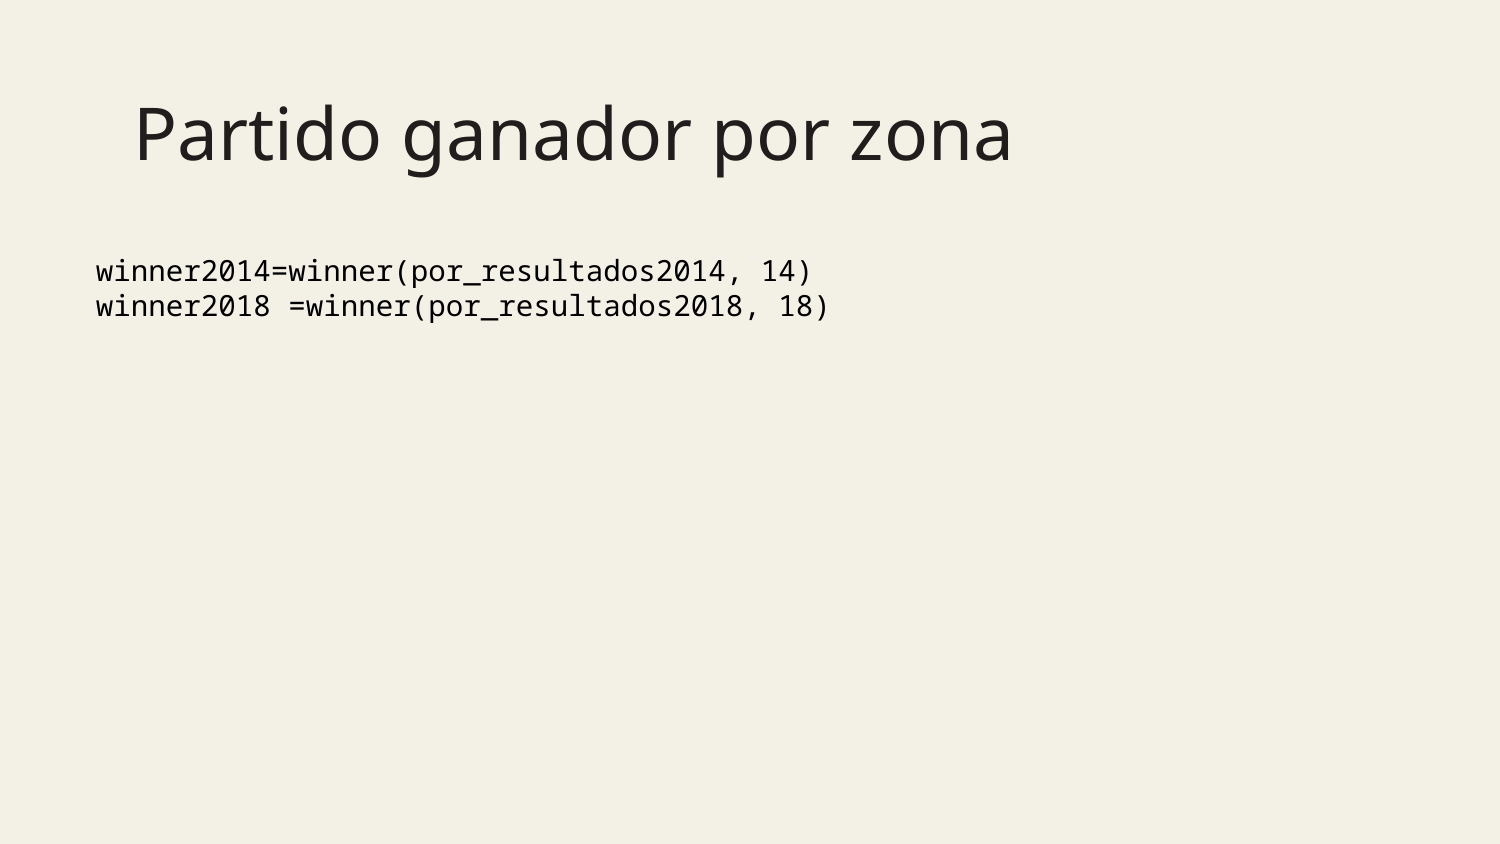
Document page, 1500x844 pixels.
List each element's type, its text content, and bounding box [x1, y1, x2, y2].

text_box winner2014=winner(por_resultados2014, 14) winner2018 =winner(por_resultados2018, 18) [81, 244, 1036, 330]
title Partido ganador por zona [118, 72, 1382, 167]
